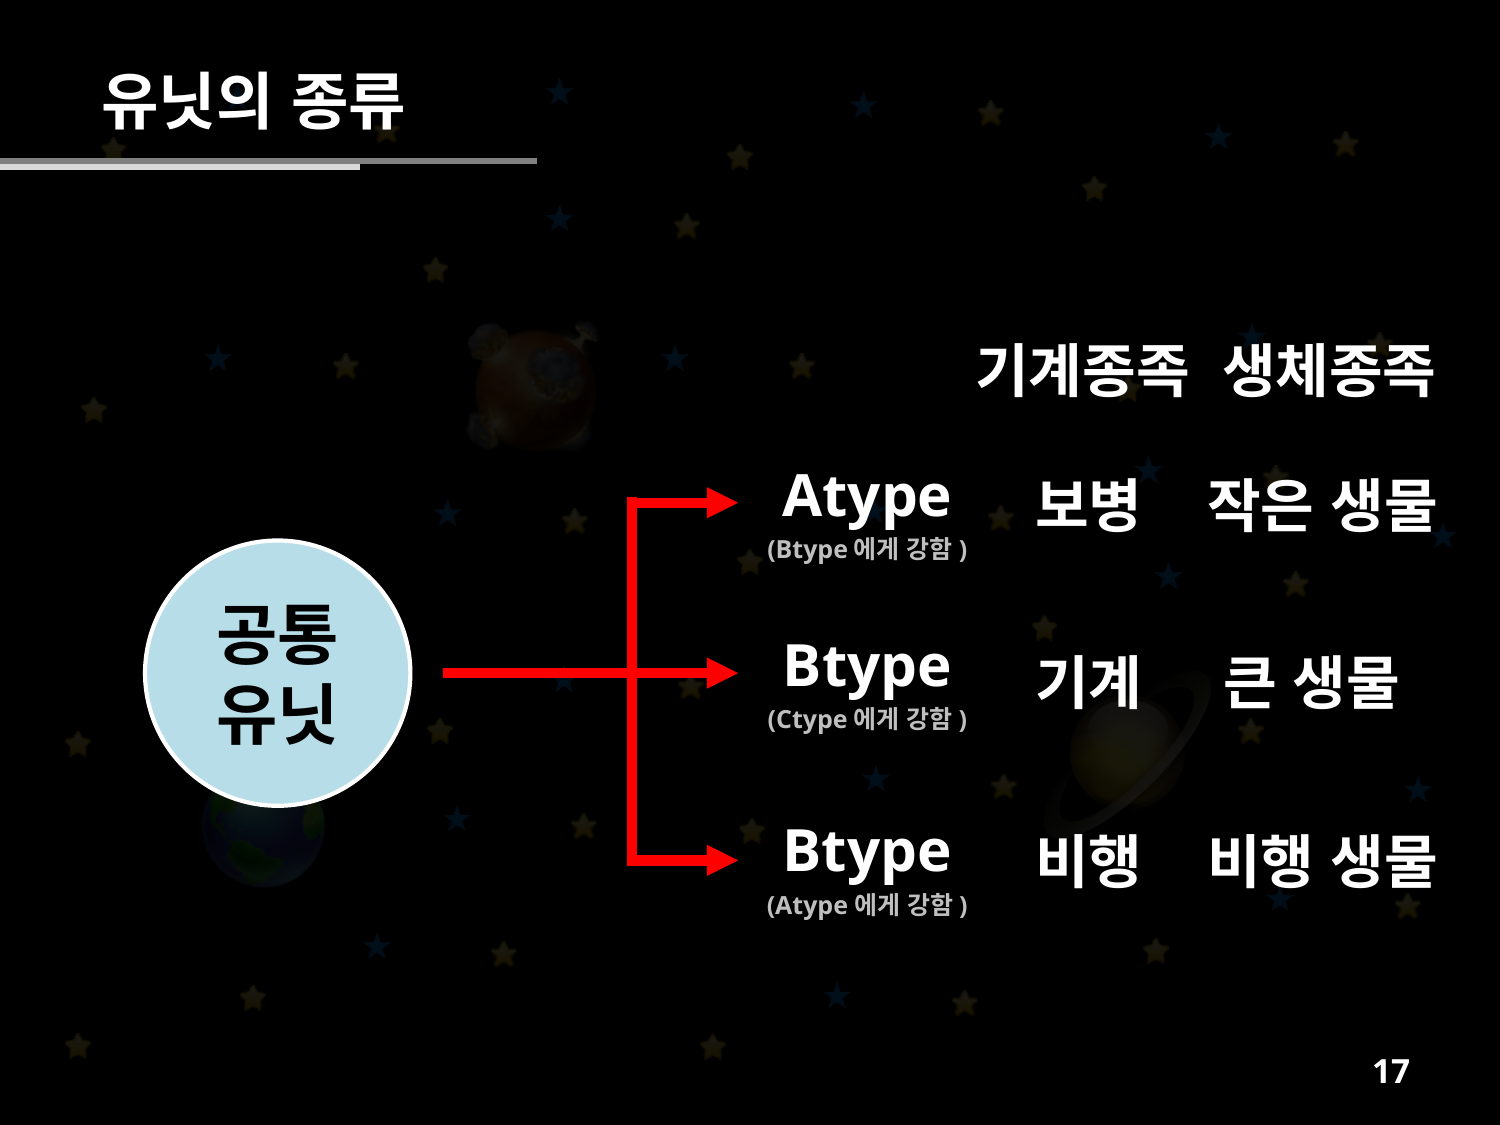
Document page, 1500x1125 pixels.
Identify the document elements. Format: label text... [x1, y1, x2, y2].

text_box 유닛의 종류 [86, 54, 422, 145]
text_box 기계 큰 생물 [1020, 639, 1415, 724]
text_box 공통 유닛 [142, 538, 413, 808]
text_box 기계종족 생체종족 [960, 326, 1452, 411]
text_box 비행 비행 생물 [1020, 817, 1453, 903]
text_box Atype (Btype에게 강함) [752, 436, 983, 572]
text_box 보병 작은 생물 [1020, 461, 1453, 547]
slide_number 16 [1074, 1042, 1425, 1103]
text_box Btype (Atype에게 강함) [752, 792, 983, 927]
text_box Btype (Ctype에게 강함) [752, 606, 982, 742]
